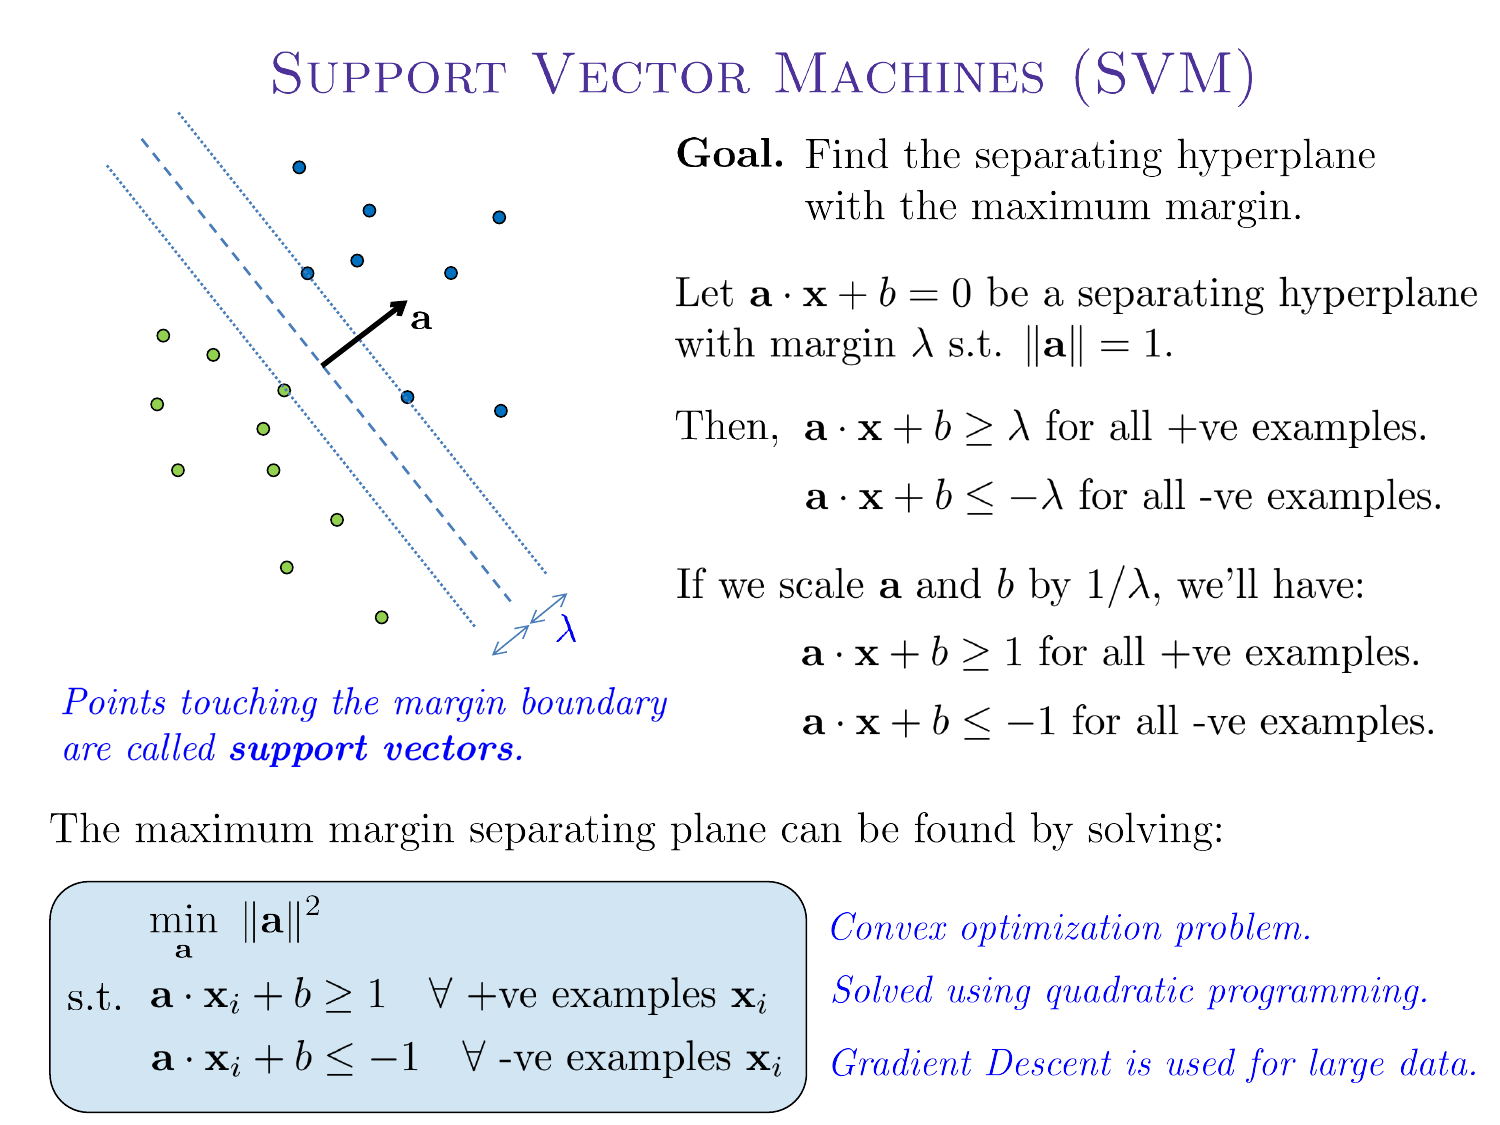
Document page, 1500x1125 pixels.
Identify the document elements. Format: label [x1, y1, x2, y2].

picture [805, 409, 1425, 448]
picture [62, 687, 667, 767]
picture [831, 912, 1310, 947]
text_box [178, 112, 548, 576]
text_box [482, 585, 511, 602]
picture [676, 137, 783, 168]
picture [805, 138, 1375, 228]
picture [411, 311, 432, 329]
picture [806, 478, 1440, 517]
picture [676, 565, 1363, 608]
text_box [321, 300, 408, 367]
picture [802, 635, 1419, 674]
picture [674, 276, 1477, 367]
picture [832, 974, 1426, 1010]
text_box [106, 165, 476, 629]
text_box [491, 624, 530, 656]
picture [832, 1047, 1476, 1083]
picture [49, 812, 1222, 851]
text_box [529, 592, 568, 624]
picture [674, 409, 778, 447]
text_box [141, 138, 173, 163]
picture [803, 704, 1433, 742]
picture [272, 48, 1252, 107]
text_box [49, 881, 807, 1113]
picture [556, 614, 576, 642]
